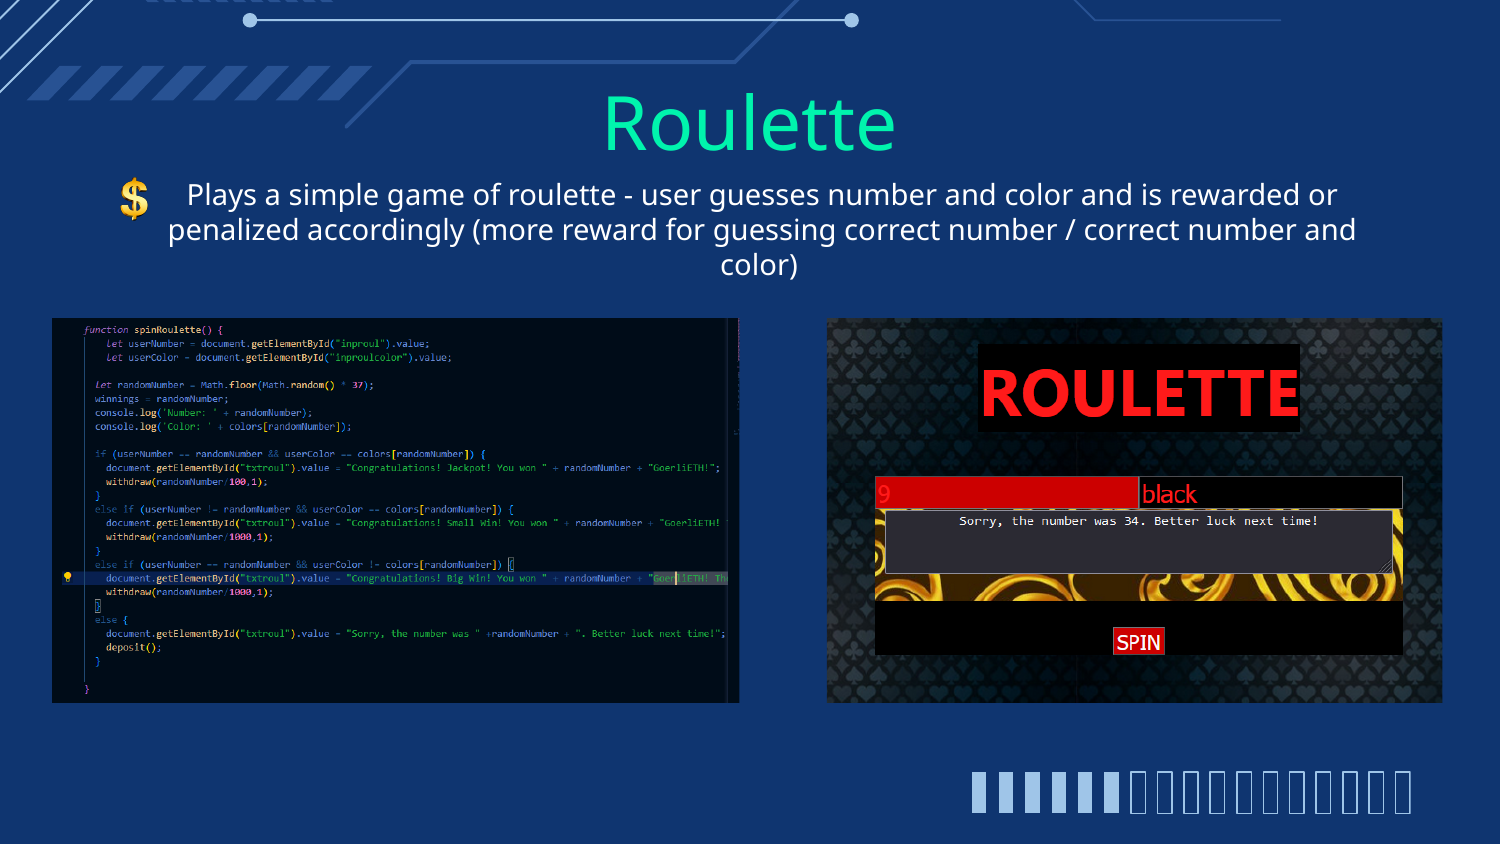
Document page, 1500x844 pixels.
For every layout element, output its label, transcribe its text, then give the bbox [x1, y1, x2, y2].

picture [51, 317, 740, 703]
picture [826, 317, 1443, 703]
title Roulette [118, 75, 1382, 156]
list Plays a simple game of roulette - user guesses number and color and is rewarded or penalized accordingly (more reward for guessing correct number / correct number and color) [130, 176, 1395, 722]
picture [117, 176, 150, 222]
